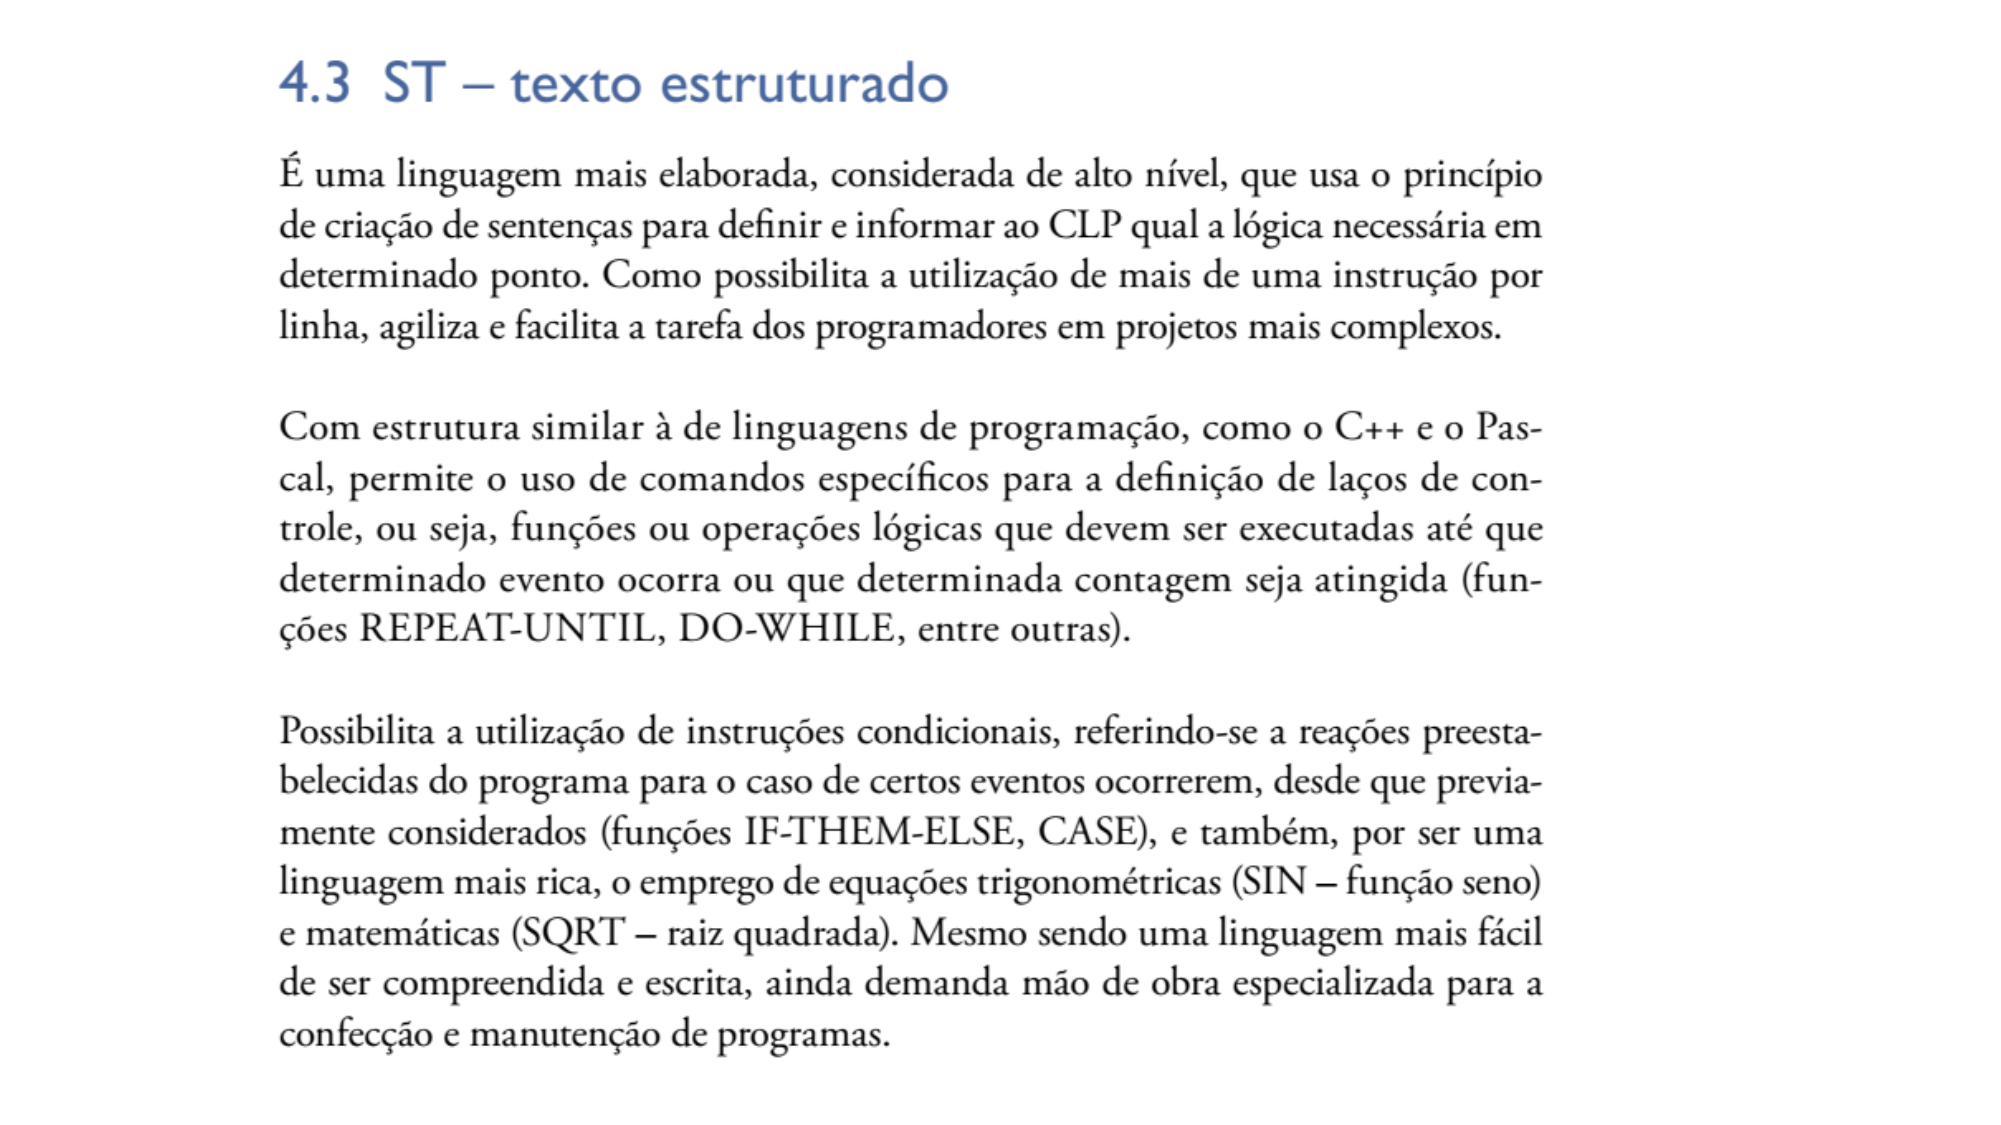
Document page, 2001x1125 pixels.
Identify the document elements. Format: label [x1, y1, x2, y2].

list [271, 36, 1569, 1089]
